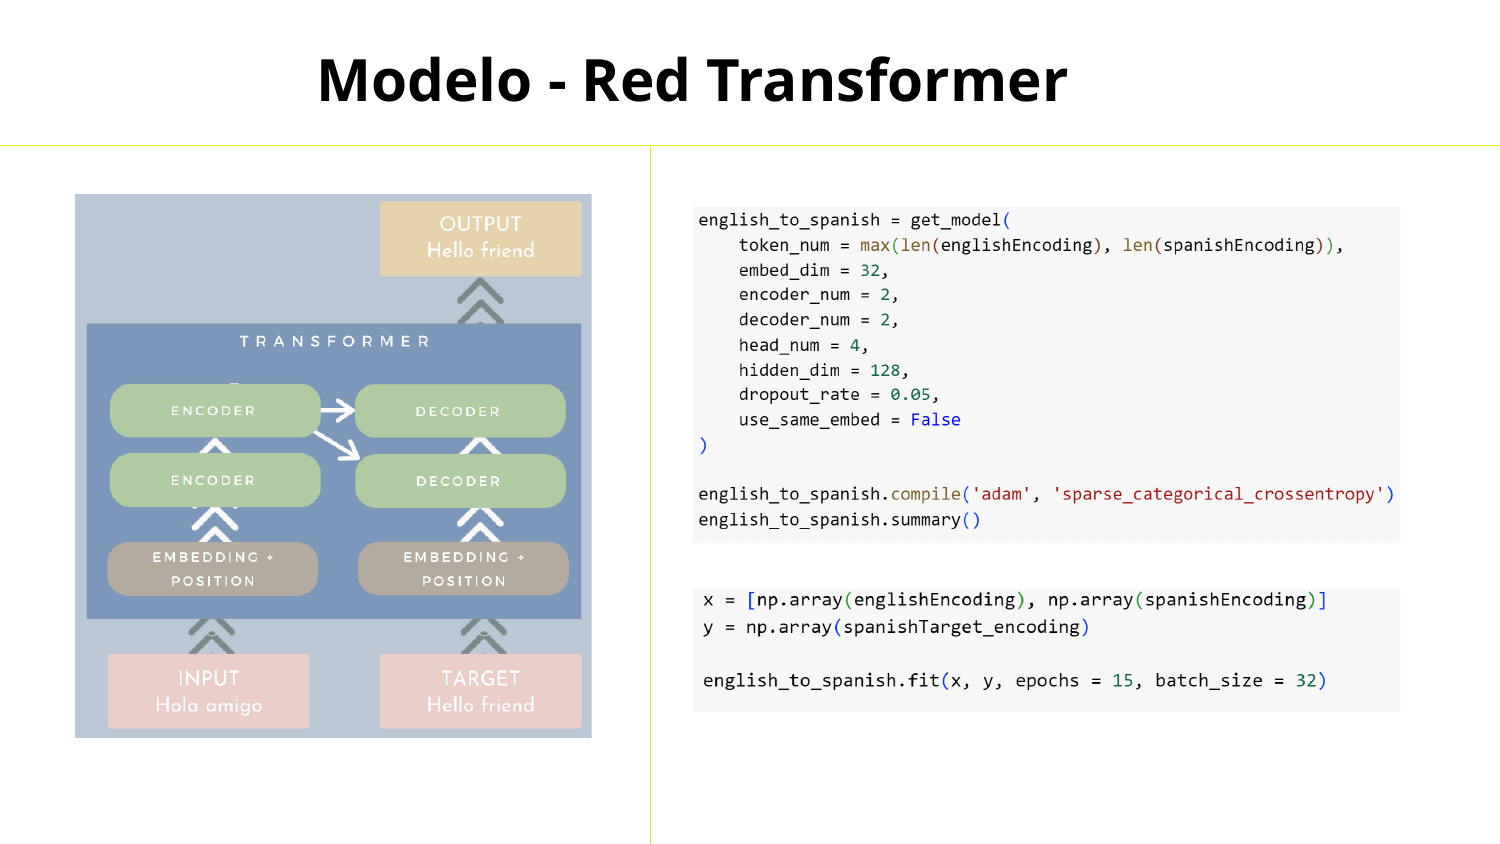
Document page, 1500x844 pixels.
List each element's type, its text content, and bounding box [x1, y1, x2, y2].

picture [692, 206, 1401, 543]
picture [74, 193, 592, 738]
title Modelo - Red Transformer [17, 47, 1368, 109]
picture [692, 589, 1401, 712]
